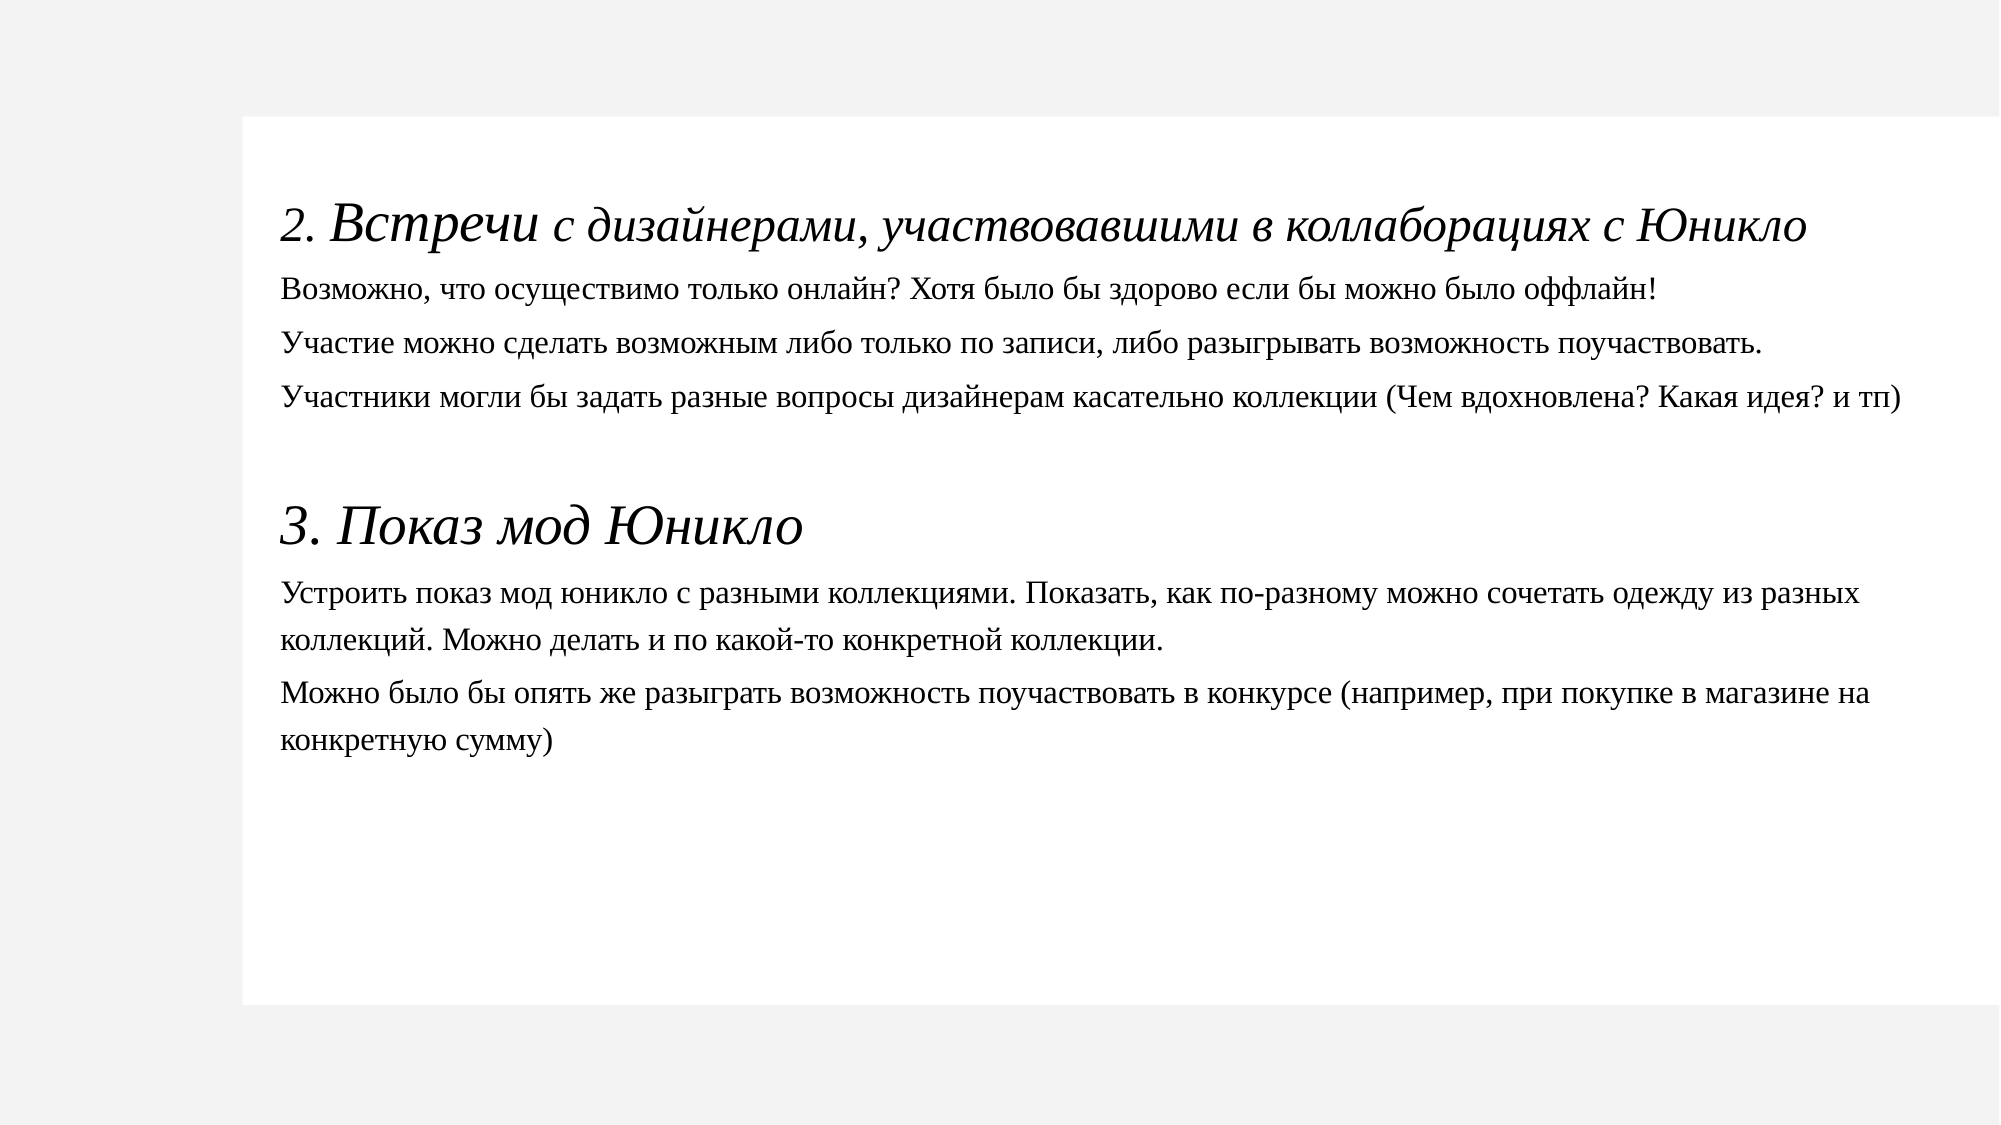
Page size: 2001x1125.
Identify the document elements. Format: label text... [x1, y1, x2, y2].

list 2. Встречи с дизайнерами, участвовавшими в коллаборациях с Юникло Возможно, что осуществимо только онлайн? Хотя было бы здорово если бы можно было оффлайн! Участие можно сделать возможным либо только по записи, либо разыгрывать возможность поучаствовать. Участники могли бы задать разные вопросы дизайнерам касательно коллекции (Чем вдохновлена? Какая идея? и тп) 3. Показ мод Юникло Устроить показ мод юникло с разными коллекциями. Показать, как по-разному можно сочетать одежду из разных коллекций. Можно делать и по какой-то конкретной коллекции. Можно было бы опять же разыграть возможность поучаствовать в конкурсе (например, при покупке в магазине на конкретную сумму) [265, 162, 1960, 963]
